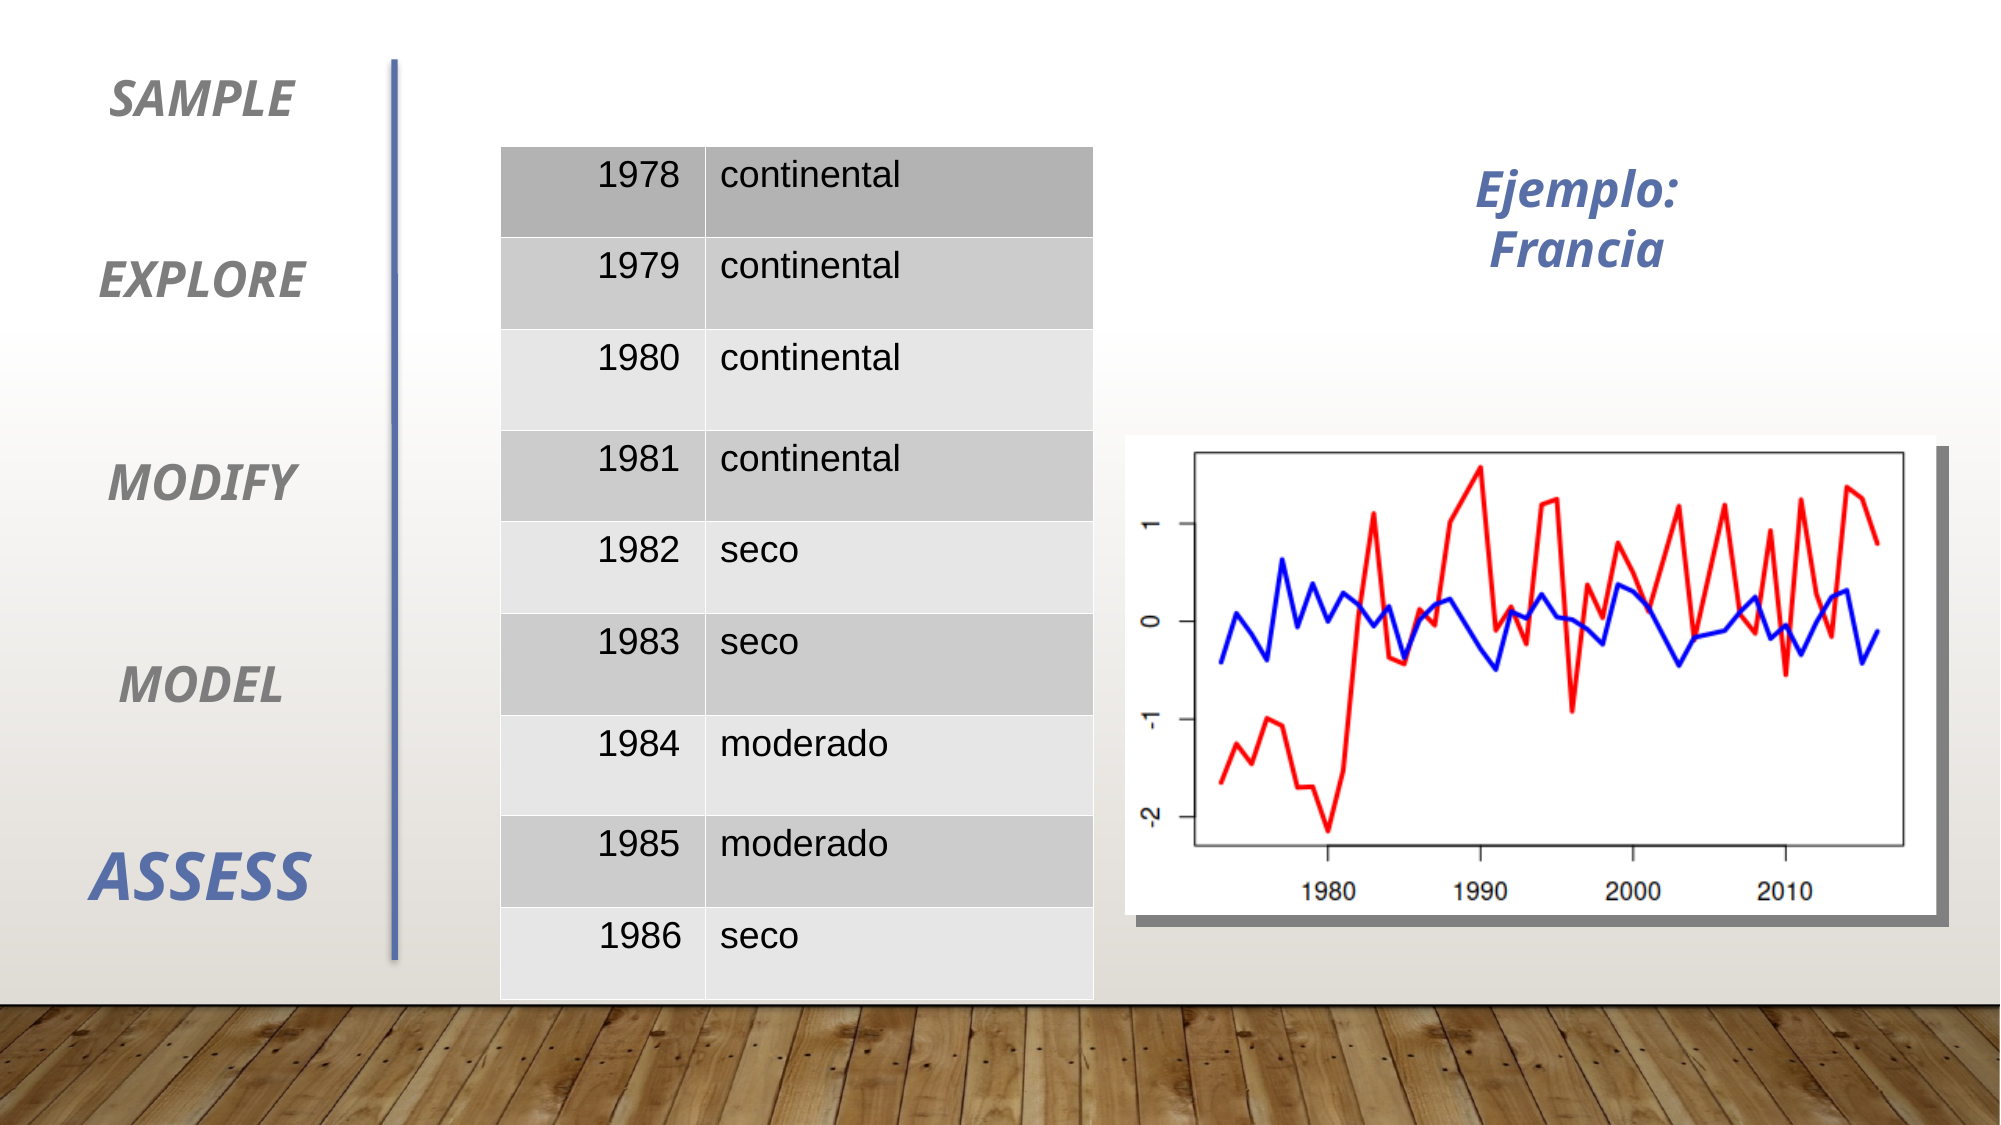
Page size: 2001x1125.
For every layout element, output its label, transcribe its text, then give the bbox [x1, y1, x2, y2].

table_header 1978 [501, 147, 705, 237]
text_box Ejemplo: Francia [1350, 150, 1805, 285]
table_cell moderado [706, 716, 1093, 815]
table_header continental [706, 147, 1093, 237]
table_cell seco [706, 908, 1093, 999]
picture [0, 1007, 2000, 1125]
text_box ASSESS [50, 826, 355, 922]
table_cell 1982 [501, 522, 705, 613]
text_box MODIFY [50, 442, 355, 518]
text_box [391, 59, 398, 960]
text_box SAMPLE [50, 59, 355, 134]
text_box EXPLORE [50, 240, 355, 316]
table_cell continental [706, 431, 1093, 521]
table_cell 1985 [501, 816, 705, 907]
table_cell 1979 [501, 238, 705, 329]
table_cell seco [706, 614, 1093, 715]
picture [1124, 434, 1937, 916]
table_cell continental [706, 330, 1093, 430]
table_cell seco [706, 522, 1093, 613]
table_cell 1986 [501, 908, 705, 999]
table_cell 1984 [501, 716, 705, 815]
table_cell 1980 [501, 330, 705, 430]
table_cell 1981 [501, 431, 705, 521]
table_cell continental [706, 238, 1093, 329]
table_cell moderado [706, 816, 1093, 907]
table_cell 1983 [501, 614, 705, 715]
text_box MODEL [50, 645, 355, 720]
